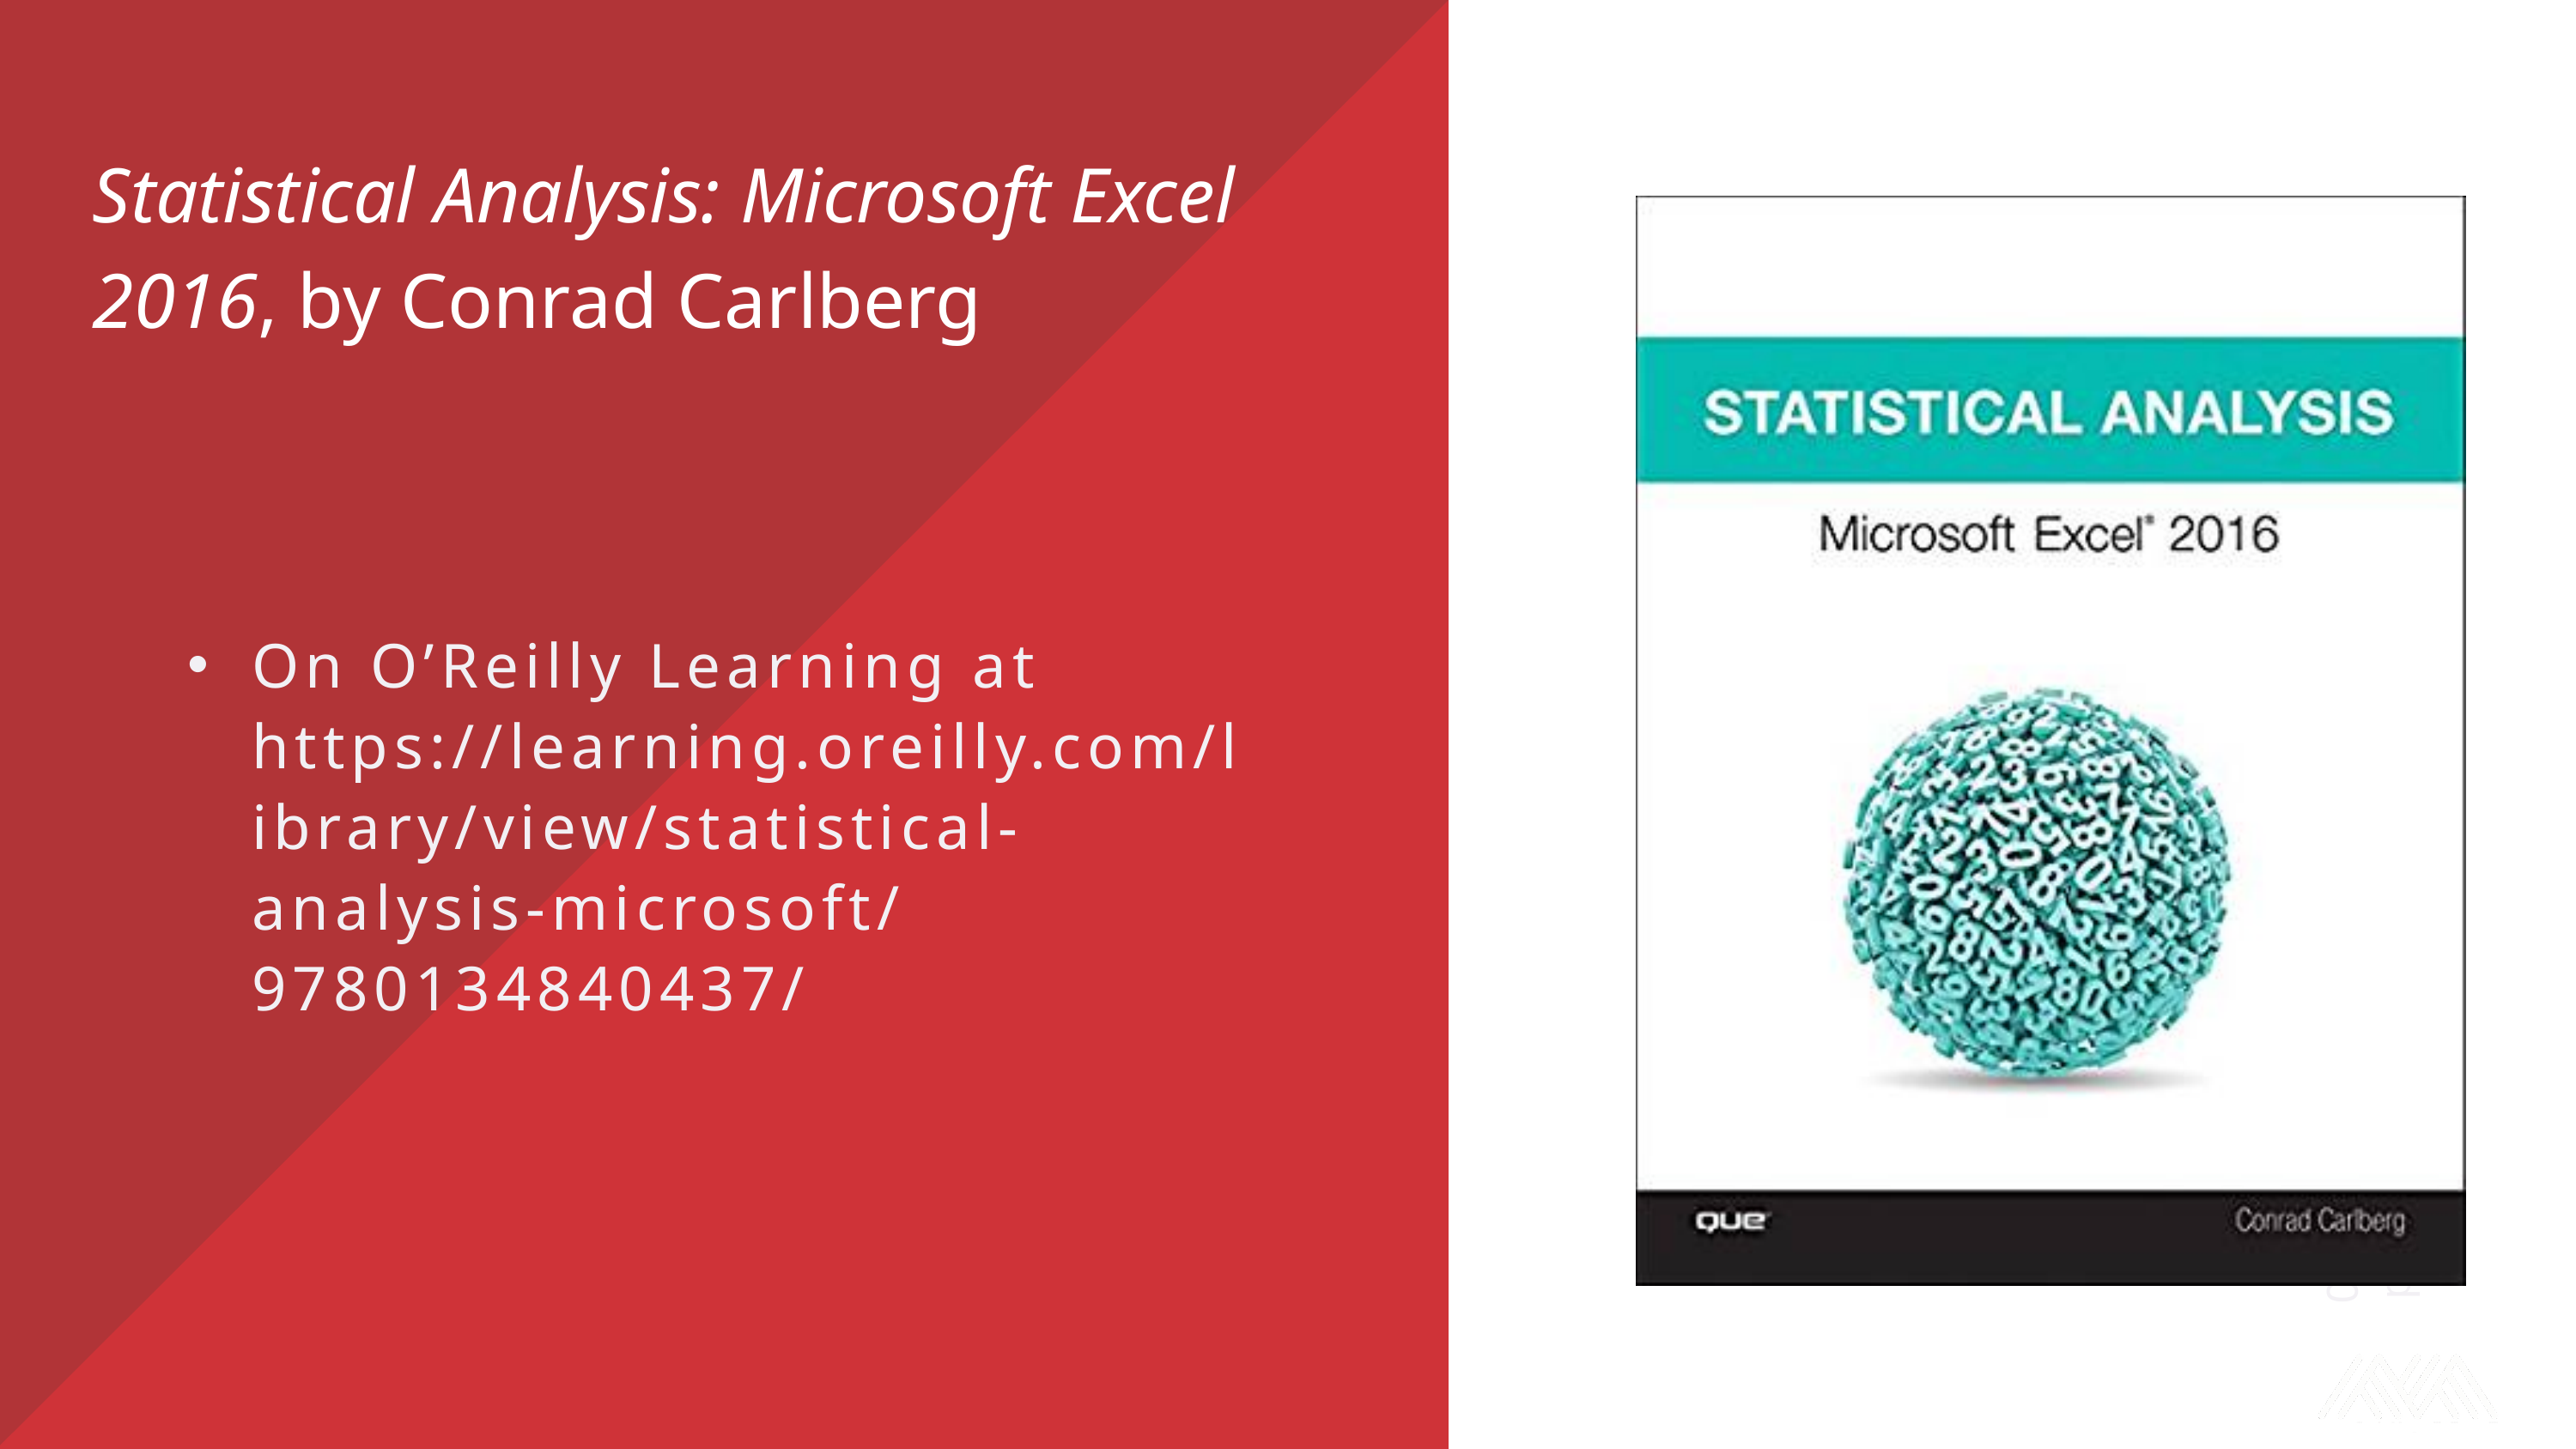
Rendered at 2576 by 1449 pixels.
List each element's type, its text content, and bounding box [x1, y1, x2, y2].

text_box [1, 0, 1448, 1447]
text_box Human Centered Design • MDLS 2020 [2318, 1293, 2439, 1302]
picture [1635, 196, 2466, 1286]
picture [2267, 1303, 2551, 1449]
